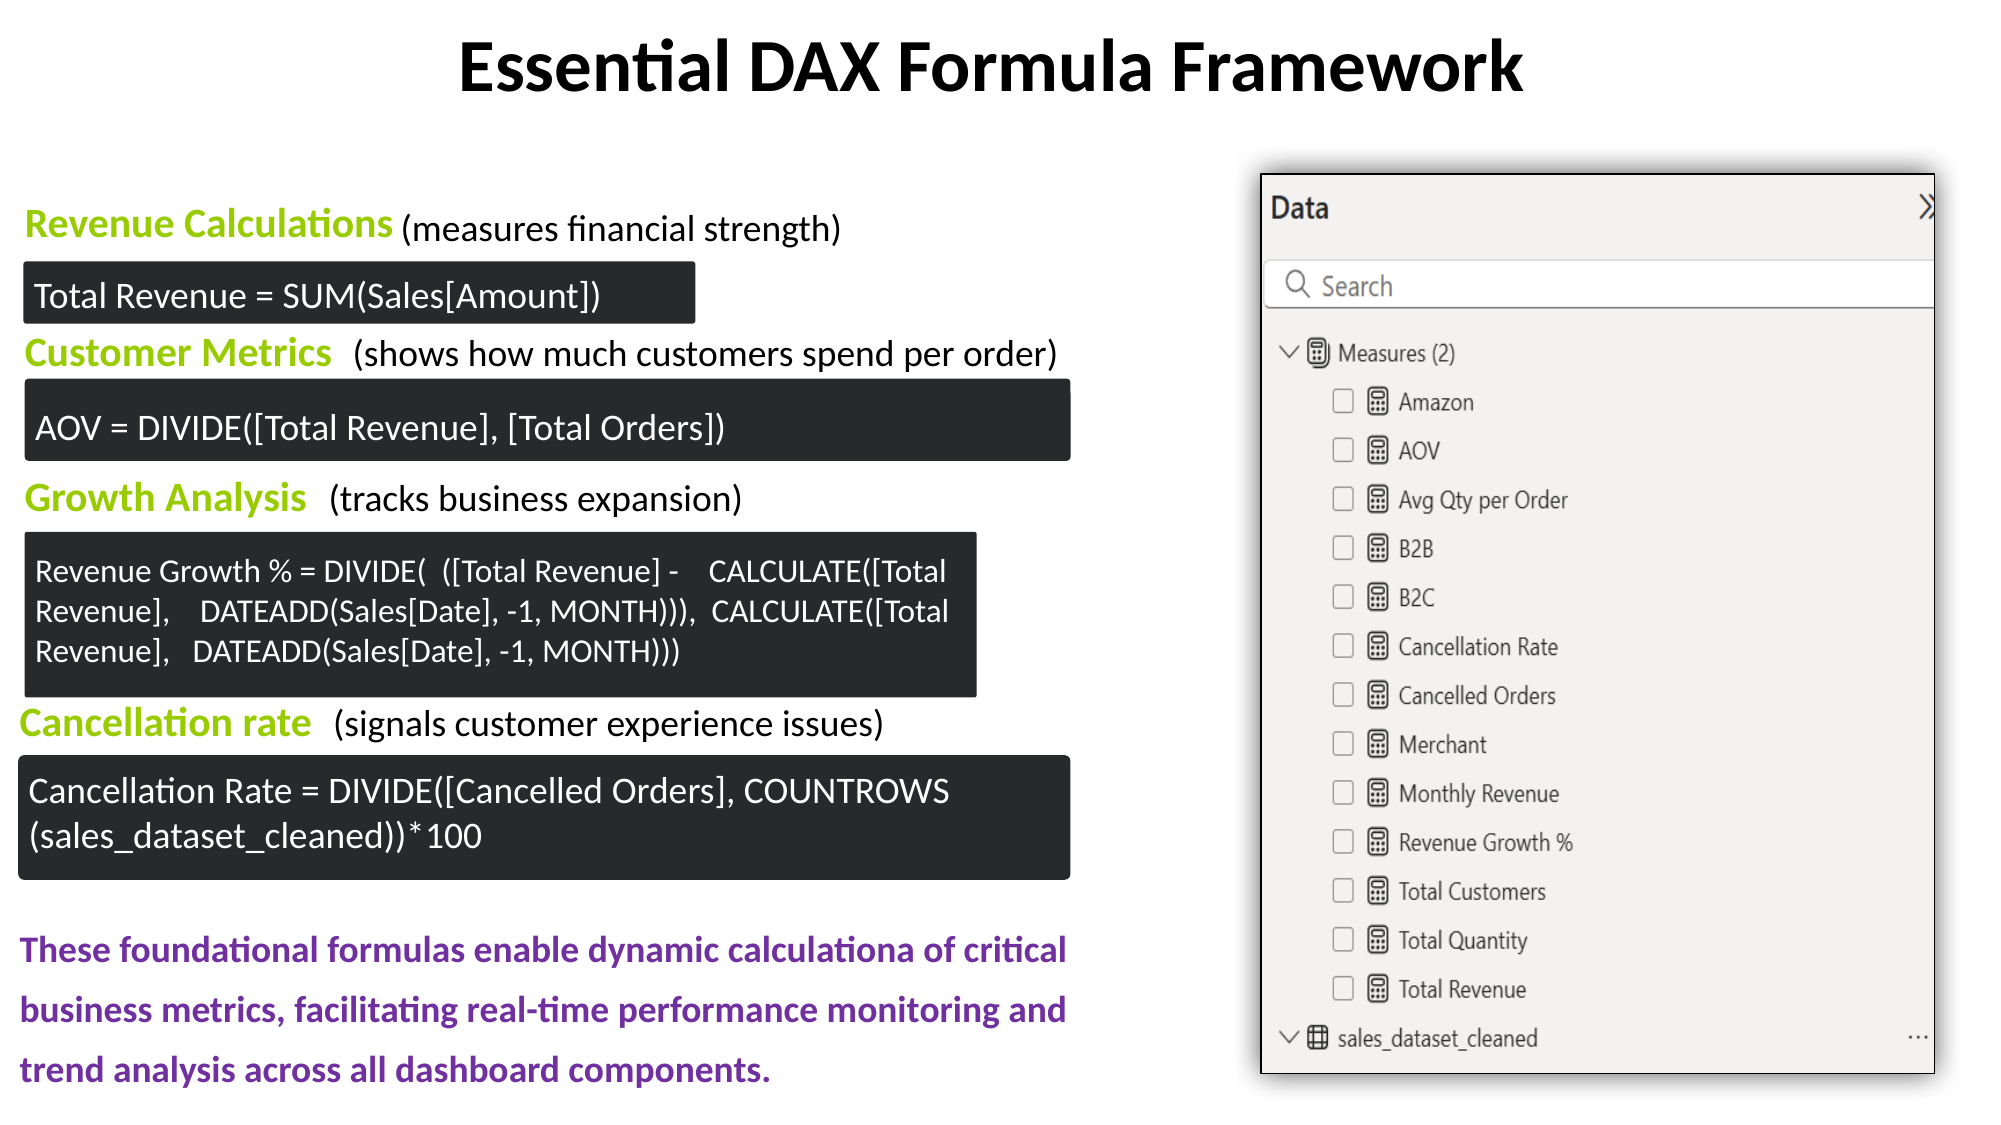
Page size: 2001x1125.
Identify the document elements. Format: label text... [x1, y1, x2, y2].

text_box [23, 261, 696, 324]
text_box [24, 378, 1071, 461]
text_box Cancellation rate [19, 694, 318, 745]
text_box [24, 531, 977, 694]
text_box [18, 755, 1071, 880]
text_box (signals customer experience issues) [318, 691, 1086, 752]
text_box Revenue Calculations [24, 195, 439, 246]
text_box (shows how much customers spend per order) [337, 321, 1238, 382]
text_box (measures financial strength) [385, 196, 910, 257]
picture [1261, 174, 1935, 1074]
text_box AOV = DIVIDE([Total Revenue], [Total Orders]) [35, 402, 761, 445]
text_box Total Revenue = SUM(Sales[Amount]) [33, 271, 1046, 314]
text_box These foundational formulas enable dynamic calculationa of critical business metrics, facilitating real-time performance monitoring and trend analysis across all dashboard components. [19, 910, 1071, 1073]
text_box Cancellation Rate = DIVIDE([Cancelled Orders], COUNTROWS (sales_dataset_cleaned))*100 [28, 766, 1034, 864]
text_box (tracks business expansion) [313, 466, 1238, 527]
text_box Revenue Growth % = DIVIDE( ([Total Revenue] - CALCULATE([Total Revenue], DATEADD(Sales[Date], -1, MONTH))), CALCULATE([Total Revenue], DATEADD(Sales[Date], -1, MONTH))) [35, 549, 964, 694]
text_box Essential DAX Formula Framework [458, 8, 1593, 92]
text_box Growth Analysis [24, 469, 313, 520]
text_box Customer Metrics [24, 324, 337, 374]
